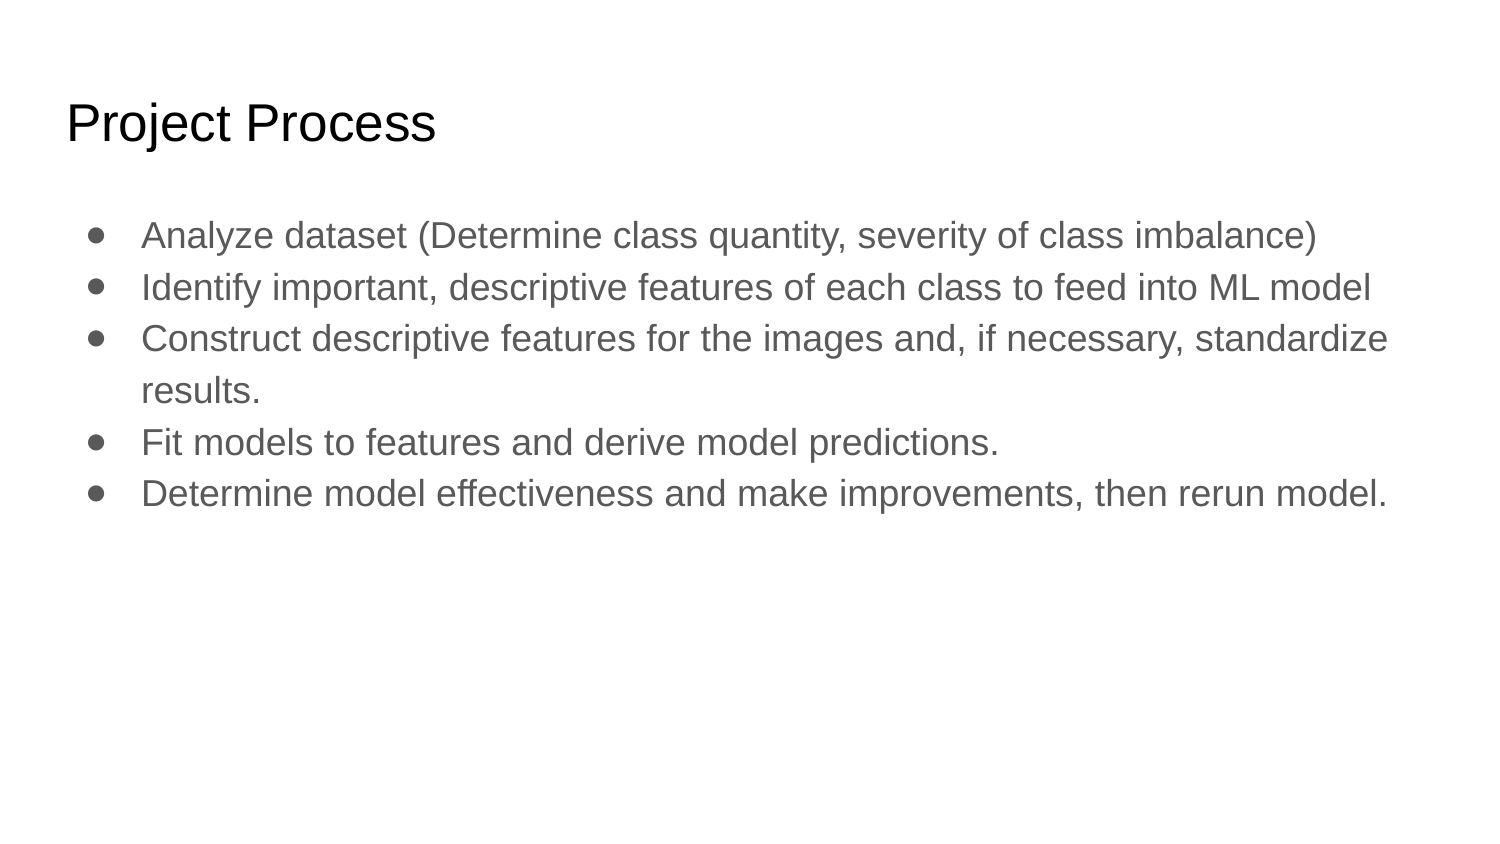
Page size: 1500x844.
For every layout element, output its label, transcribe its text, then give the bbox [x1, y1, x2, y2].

list Analyze dataset (Determine class quantity, severity of class imbalance) Identify important, descriptive features of each class to feed into ML model Construct descriptive features for the images and, if necessary, standardize results. Fit models to features and derive model predictions. Determine model effectiveness and make improvements, then rerun model. [51, 189, 1449, 750]
title Project Process [51, 72, 1449, 167]
